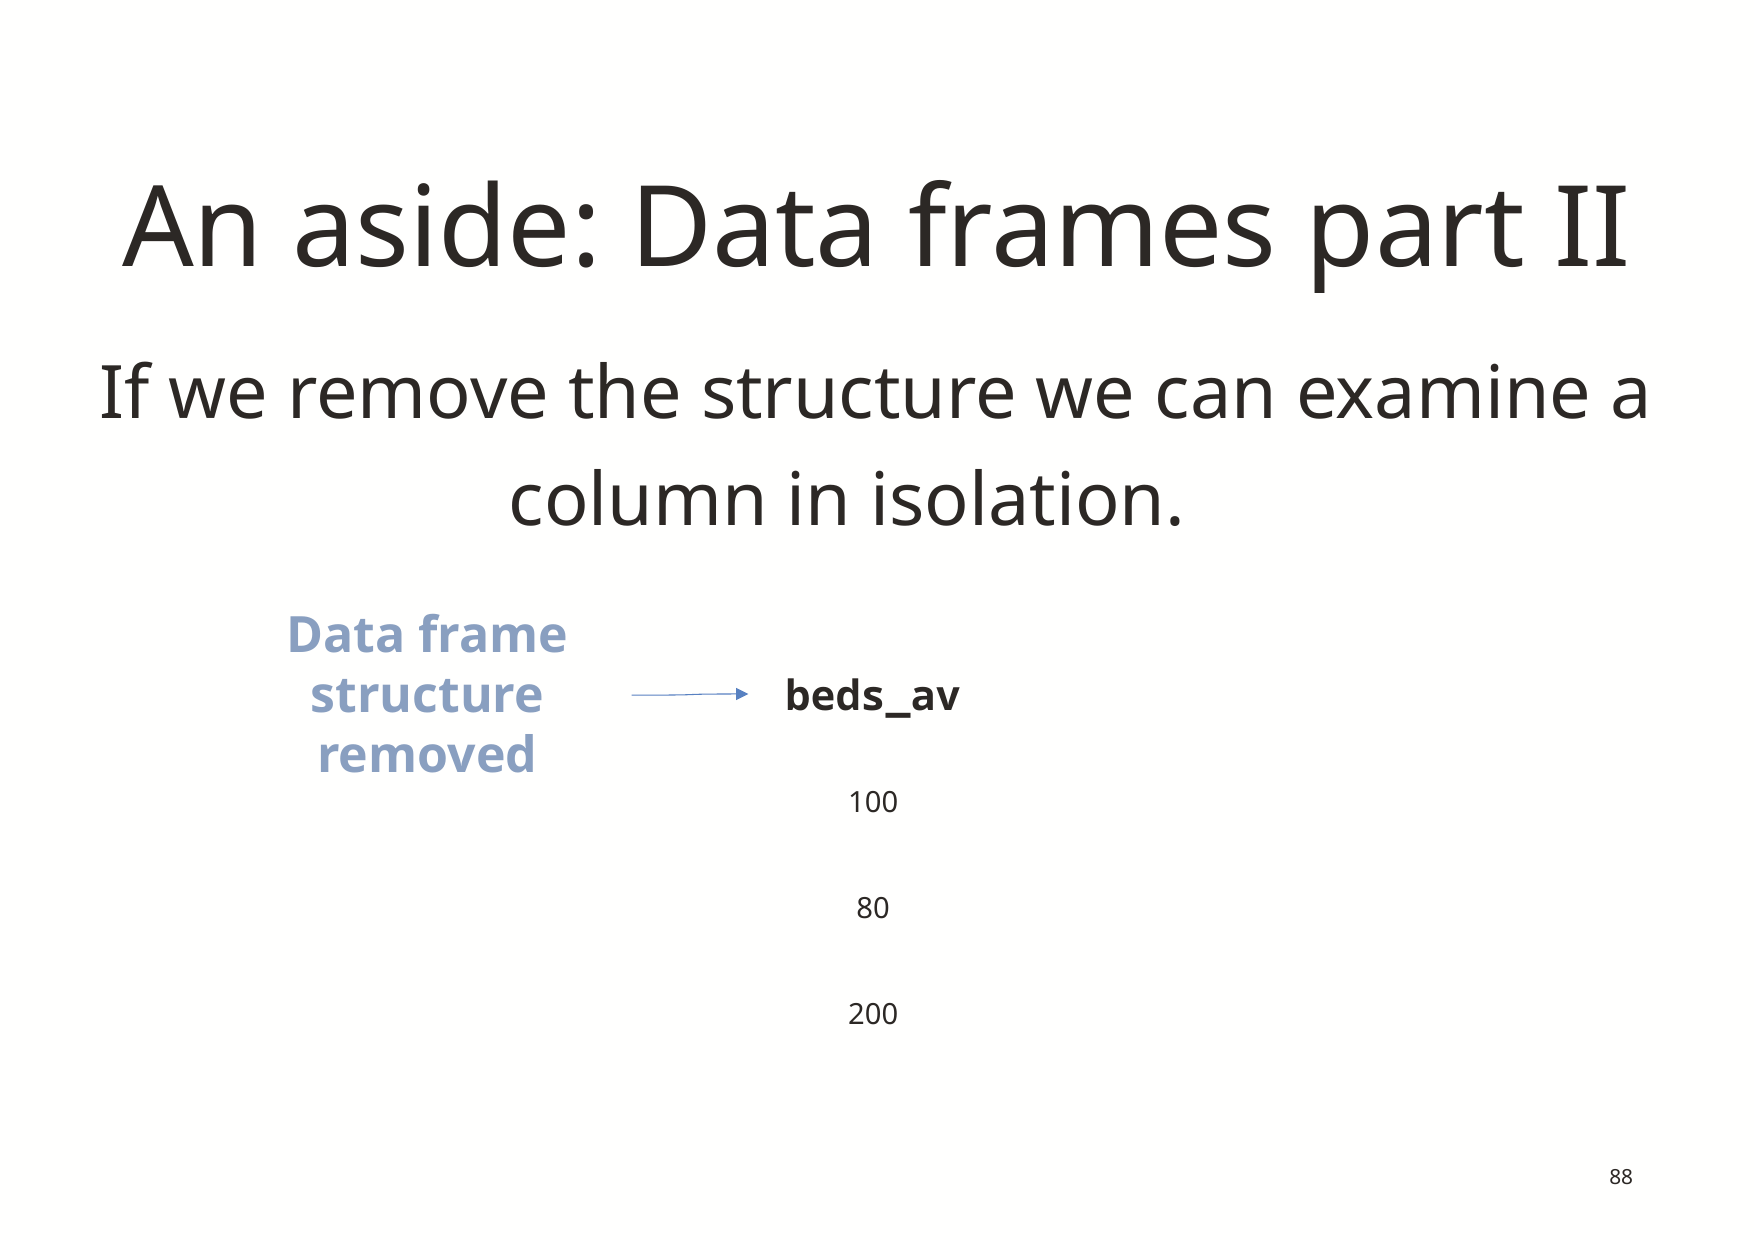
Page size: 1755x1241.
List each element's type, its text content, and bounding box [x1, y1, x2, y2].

text_box 80 [770, 854, 976, 959]
text_box 100 [770, 747, 976, 854]
text_box 200 [770, 959, 976, 1067]
title An aside: Data frames part II [109, 182, 1645, 285]
slide_number 88 [1526, 1151, 1645, 1211]
list If we remove the structure we can examine a column in isolation. [41, 285, 1710, 1152]
text_box Data frame structure removed [210, 595, 644, 791]
text_box beds_av [770, 640, 976, 747]
